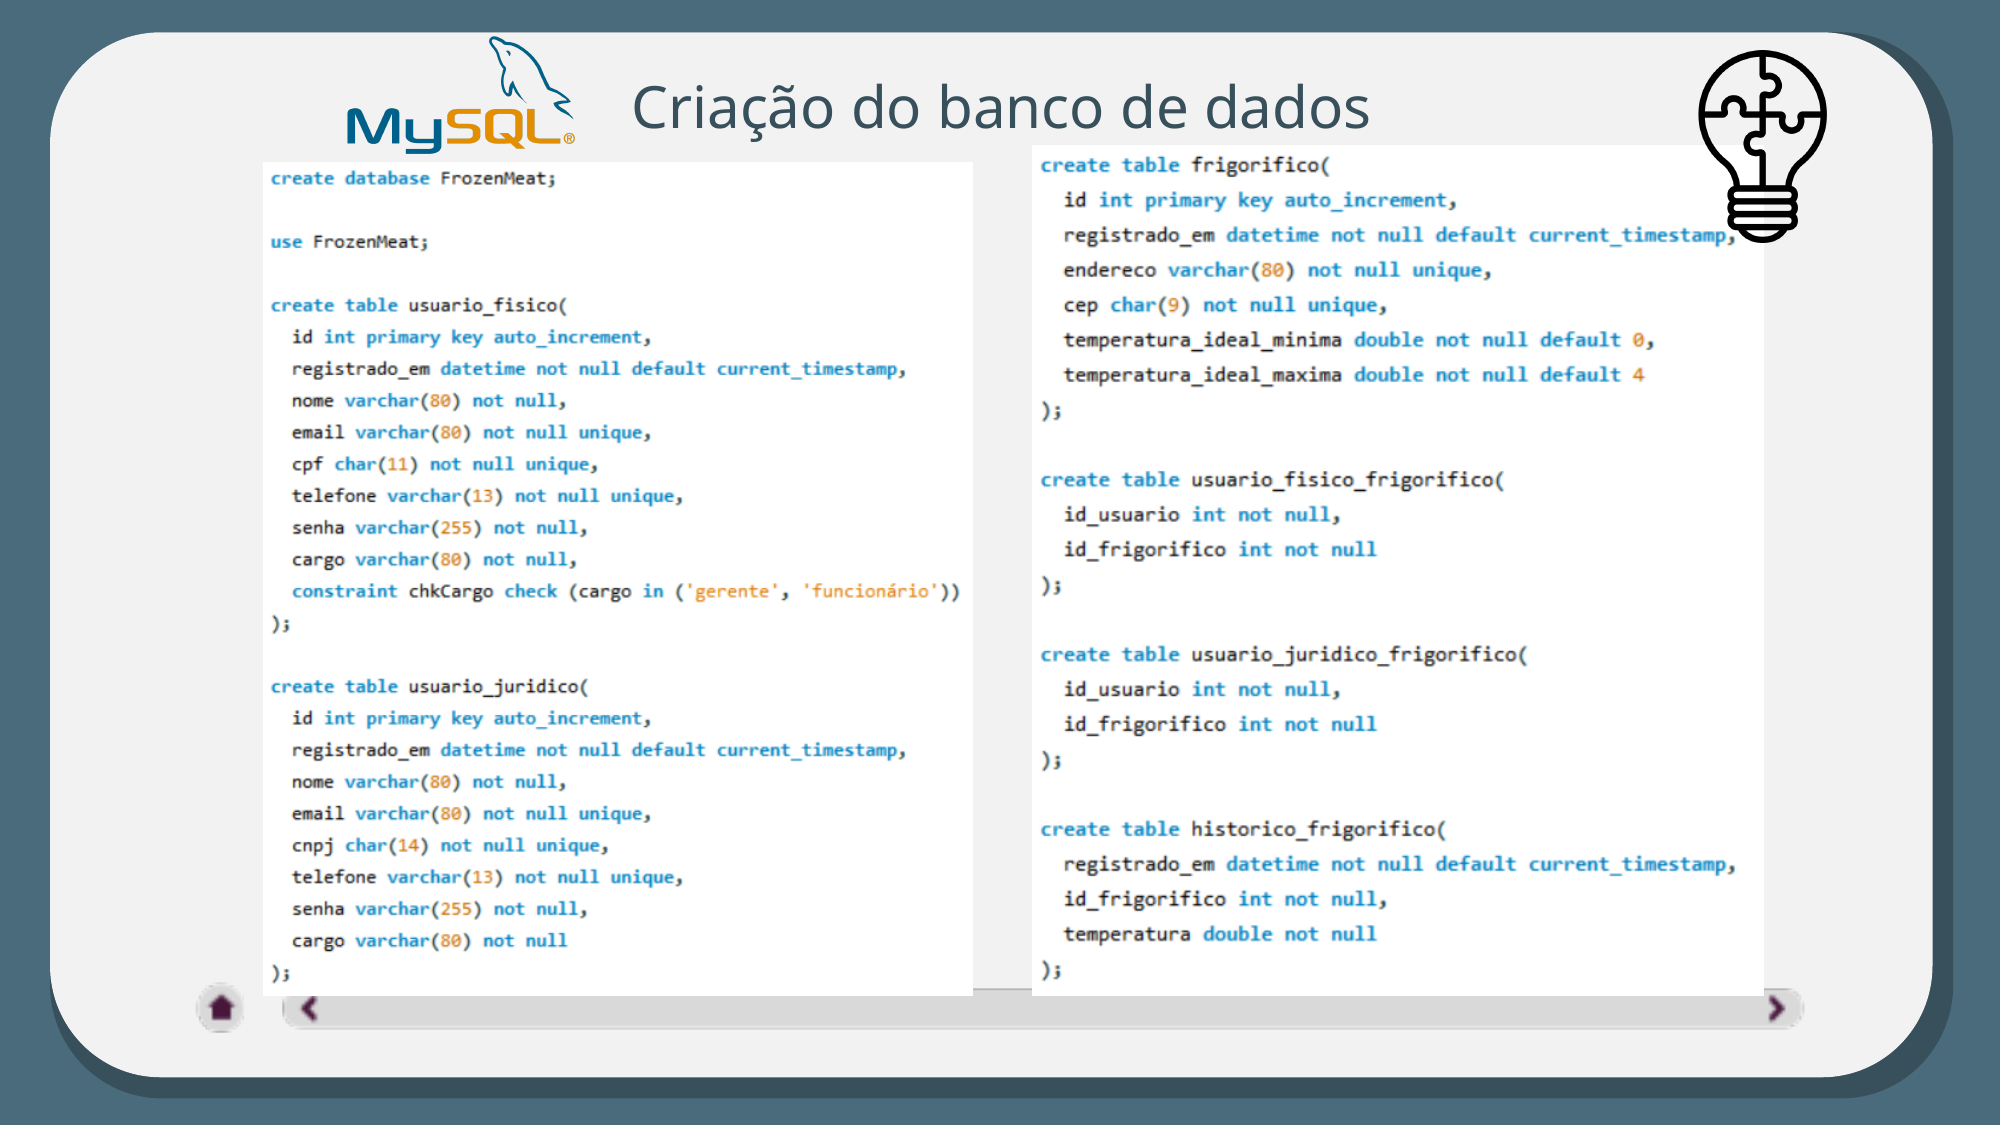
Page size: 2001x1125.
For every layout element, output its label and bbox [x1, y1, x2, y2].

text_box [0, 0, 2000, 1125]
picture [262, 162, 973, 996]
picture [347, 36, 575, 154]
picture [1032, 49, 1859, 996]
